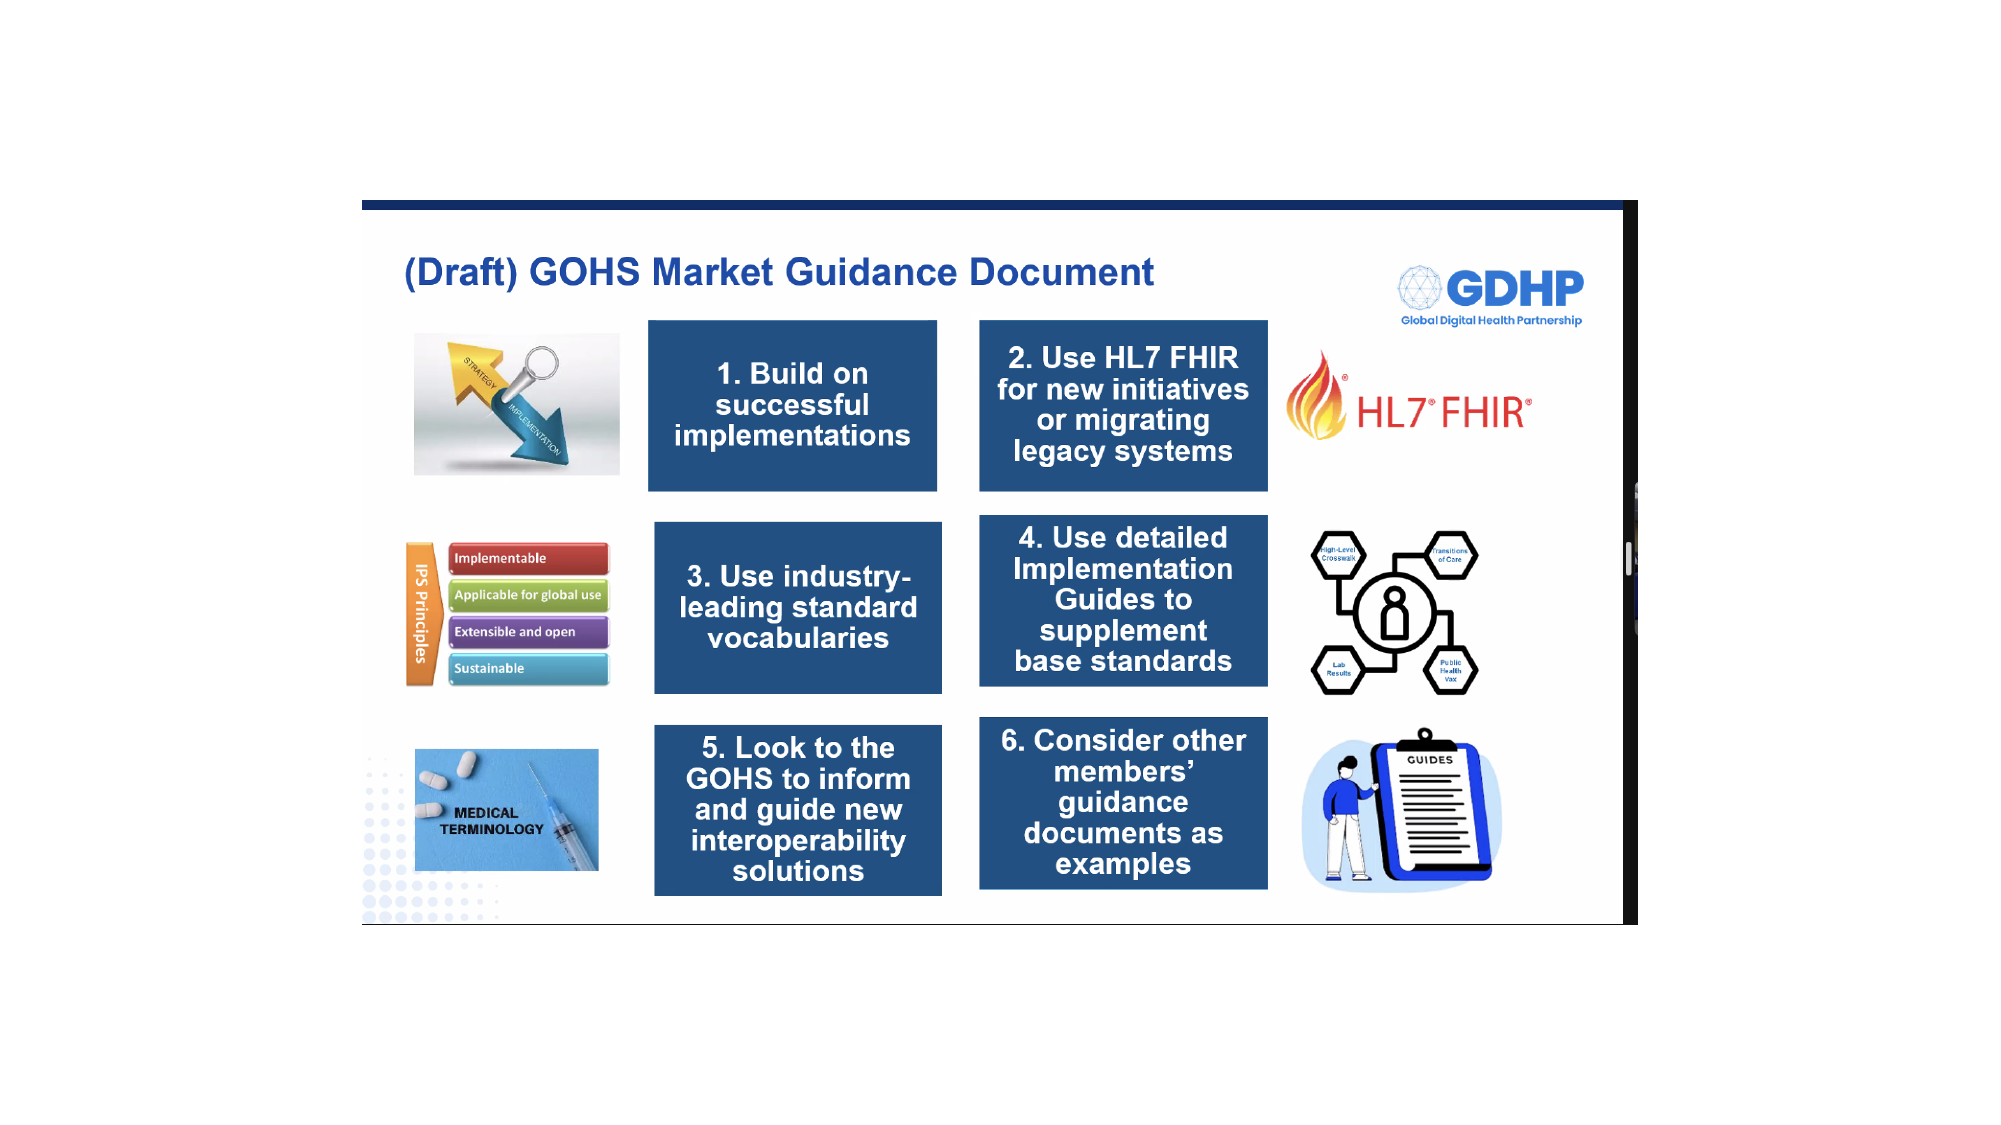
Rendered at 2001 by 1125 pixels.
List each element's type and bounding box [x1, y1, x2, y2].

picture [361, 199, 1638, 926]
